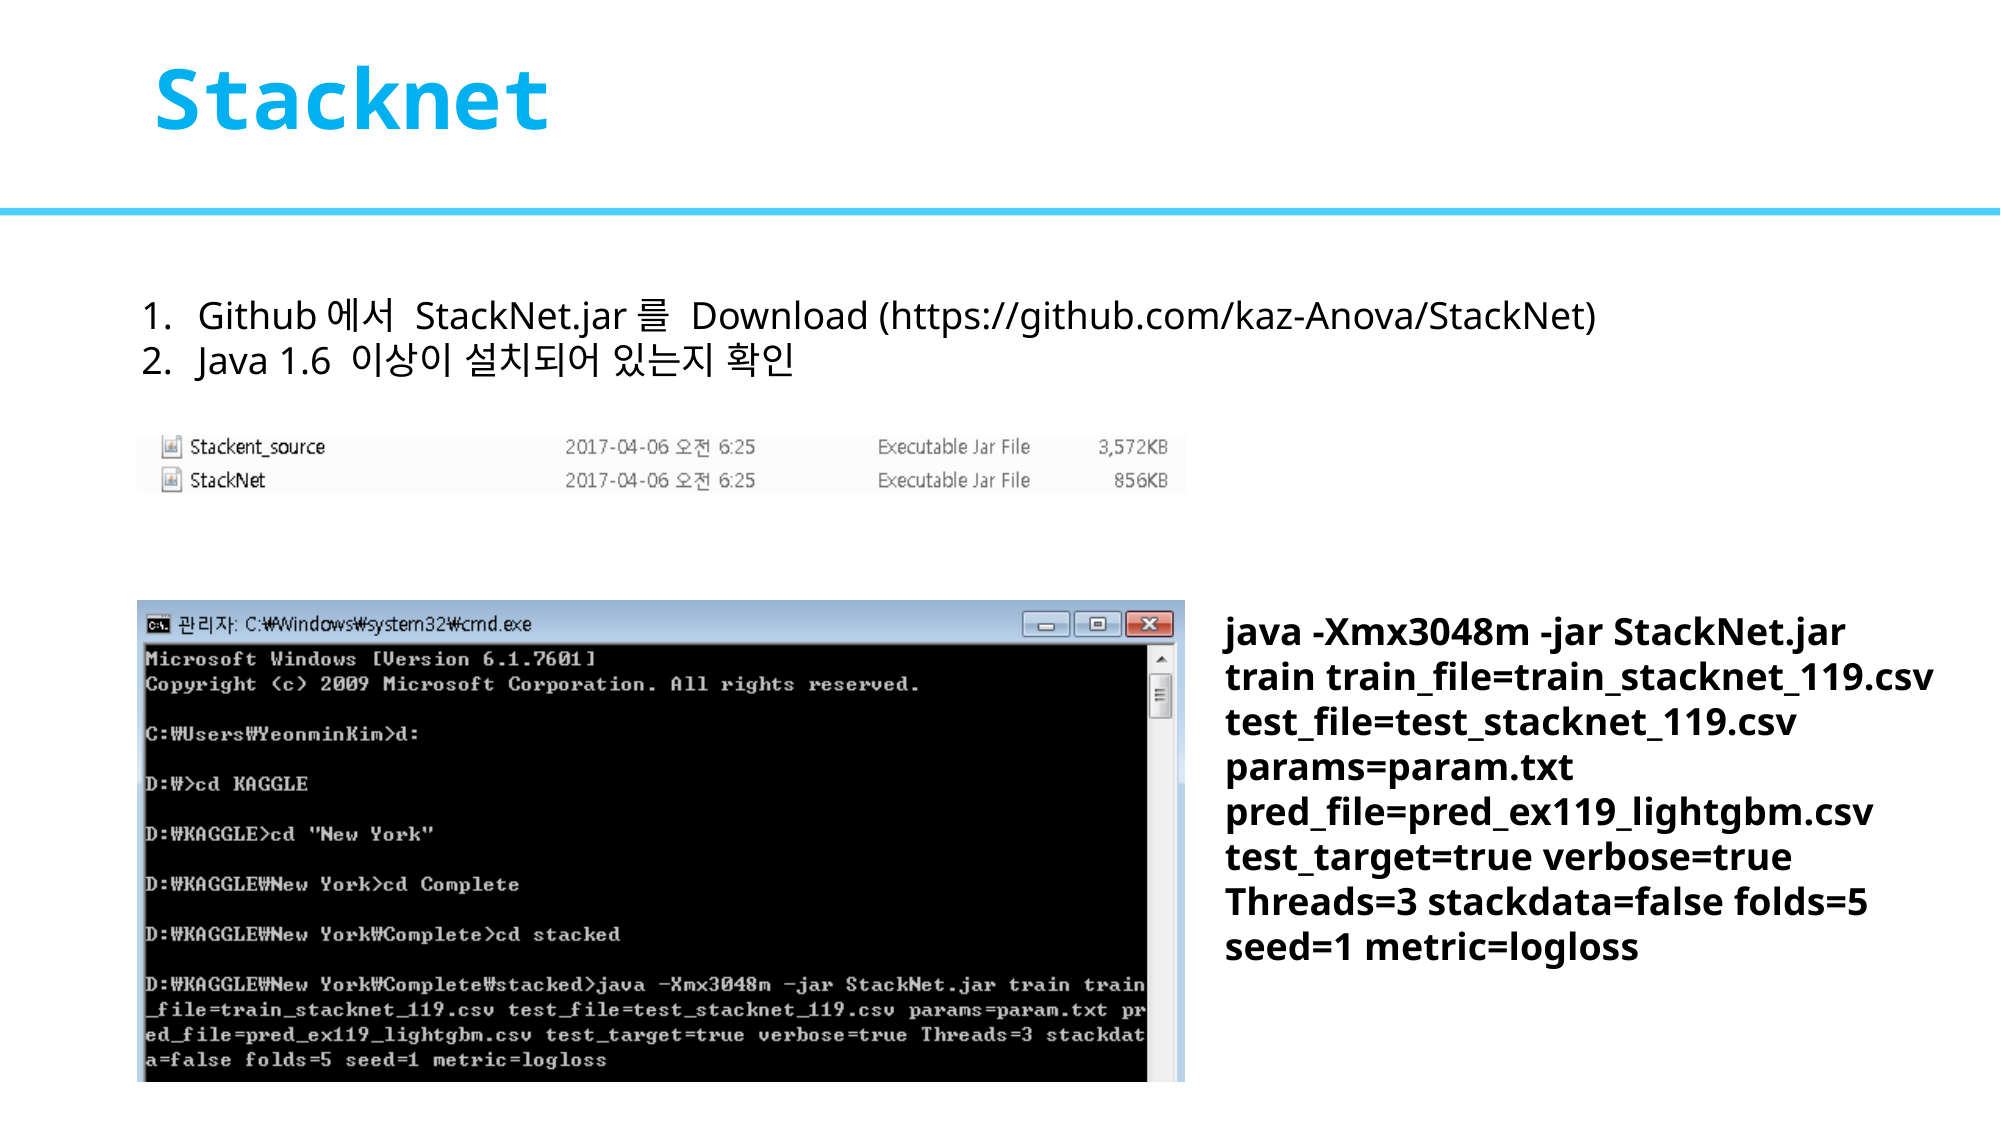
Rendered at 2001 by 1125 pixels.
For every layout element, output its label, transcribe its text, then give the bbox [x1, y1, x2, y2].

picture [137, 435, 1186, 494]
title Stacknet [137, 34, 1922, 172]
text_box java -Xmx3048m -jar StackNet.jar train train_file=train_stacknet_119.csv test_file=test_stacknet_119.csv params=param.txt pred_file=pred_ex119_lightgbm.csv test_target=true verbose=true Threads=3 stackdata=false folds=5 seed=1 metric=logloss [1210, 600, 1955, 975]
picture [137, 600, 1185, 1082]
text_box Github에서 StackNet.jar를 Download (https://github.com/kaz-Anova/StackNet) Java 1.6 이상이 설치되어 있는지 확인 [126, 284, 1919, 435]
